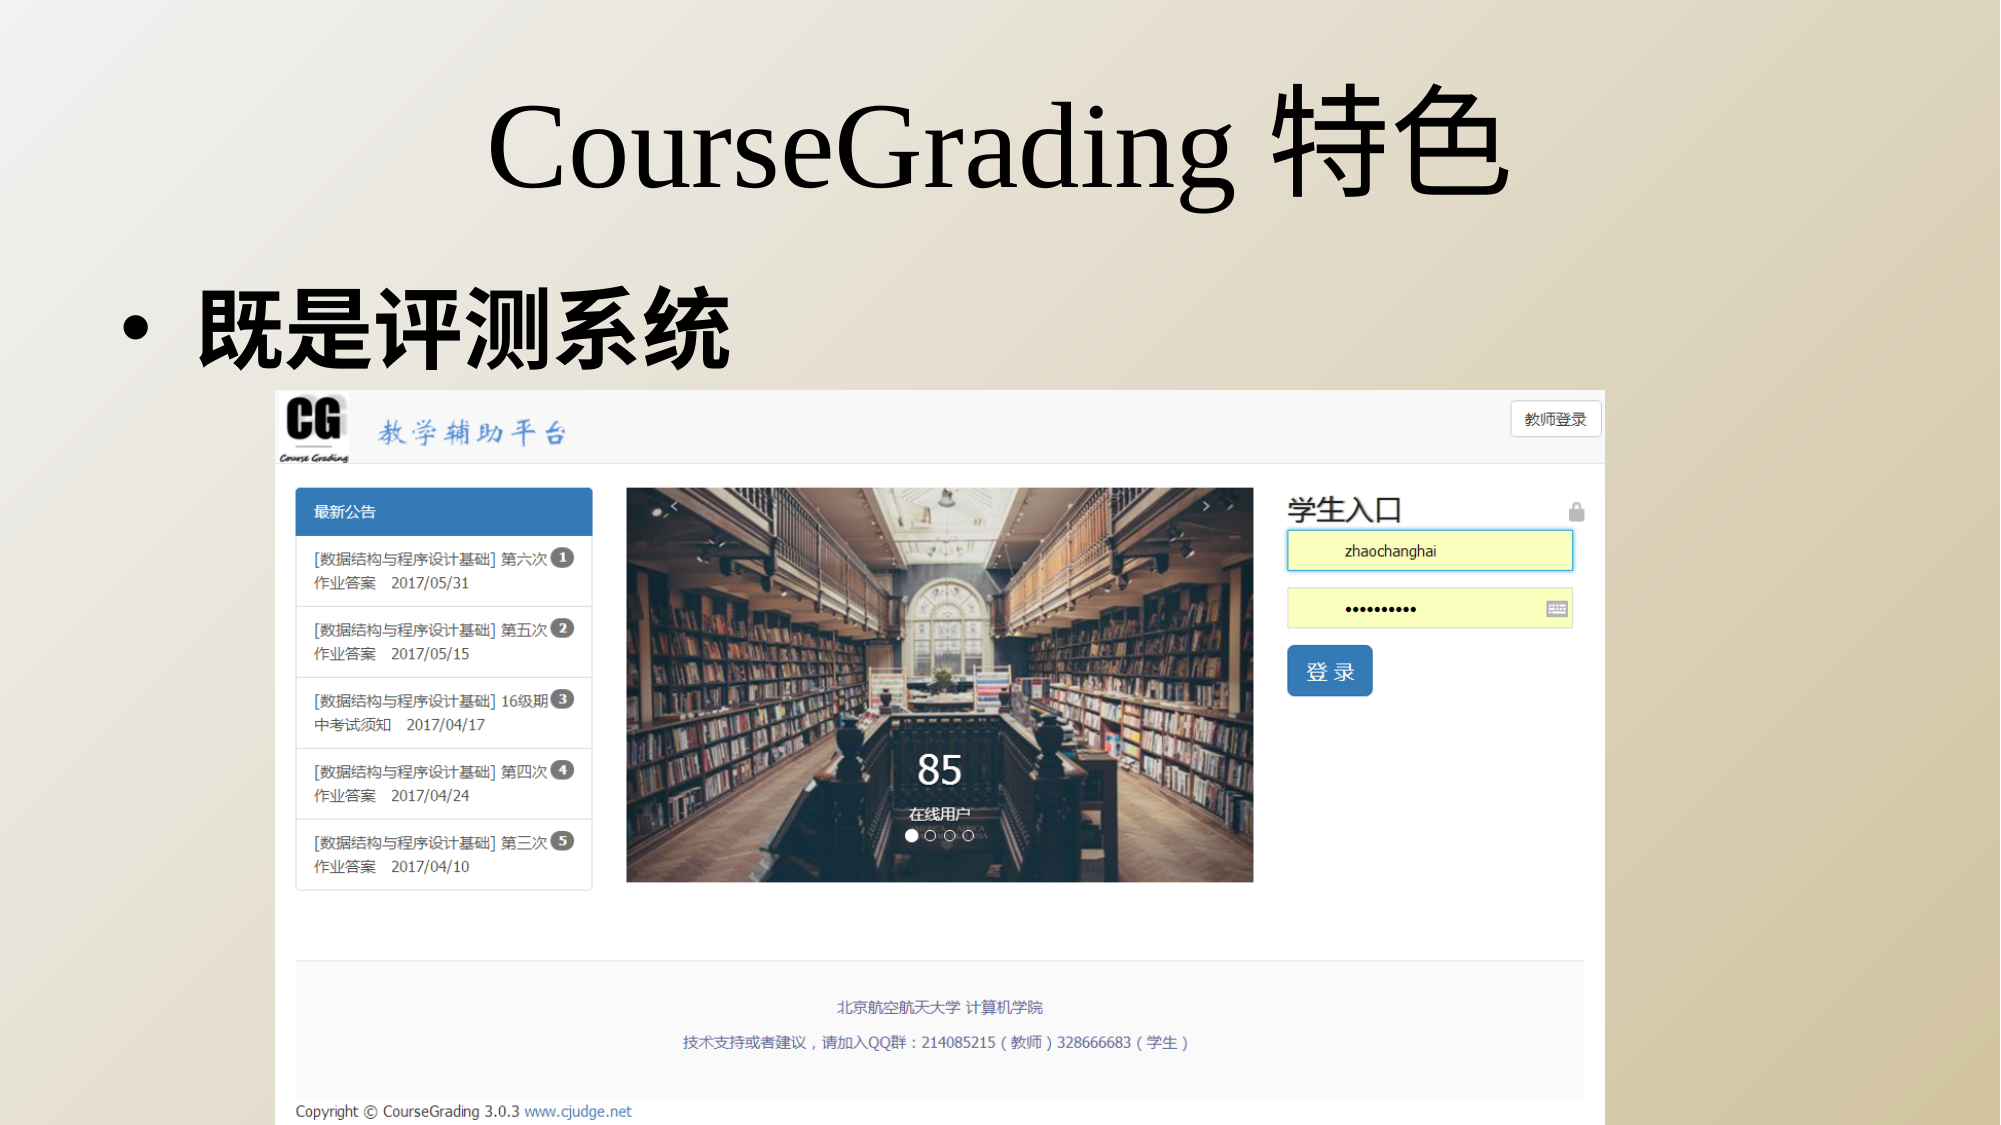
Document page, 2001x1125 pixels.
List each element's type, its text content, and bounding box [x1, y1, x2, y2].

title CourseGrading特色 [99, 45, 1900, 233]
picture [274, 390, 1605, 1125]
list 既是评测系统 [99, 262, 1900, 1005]
